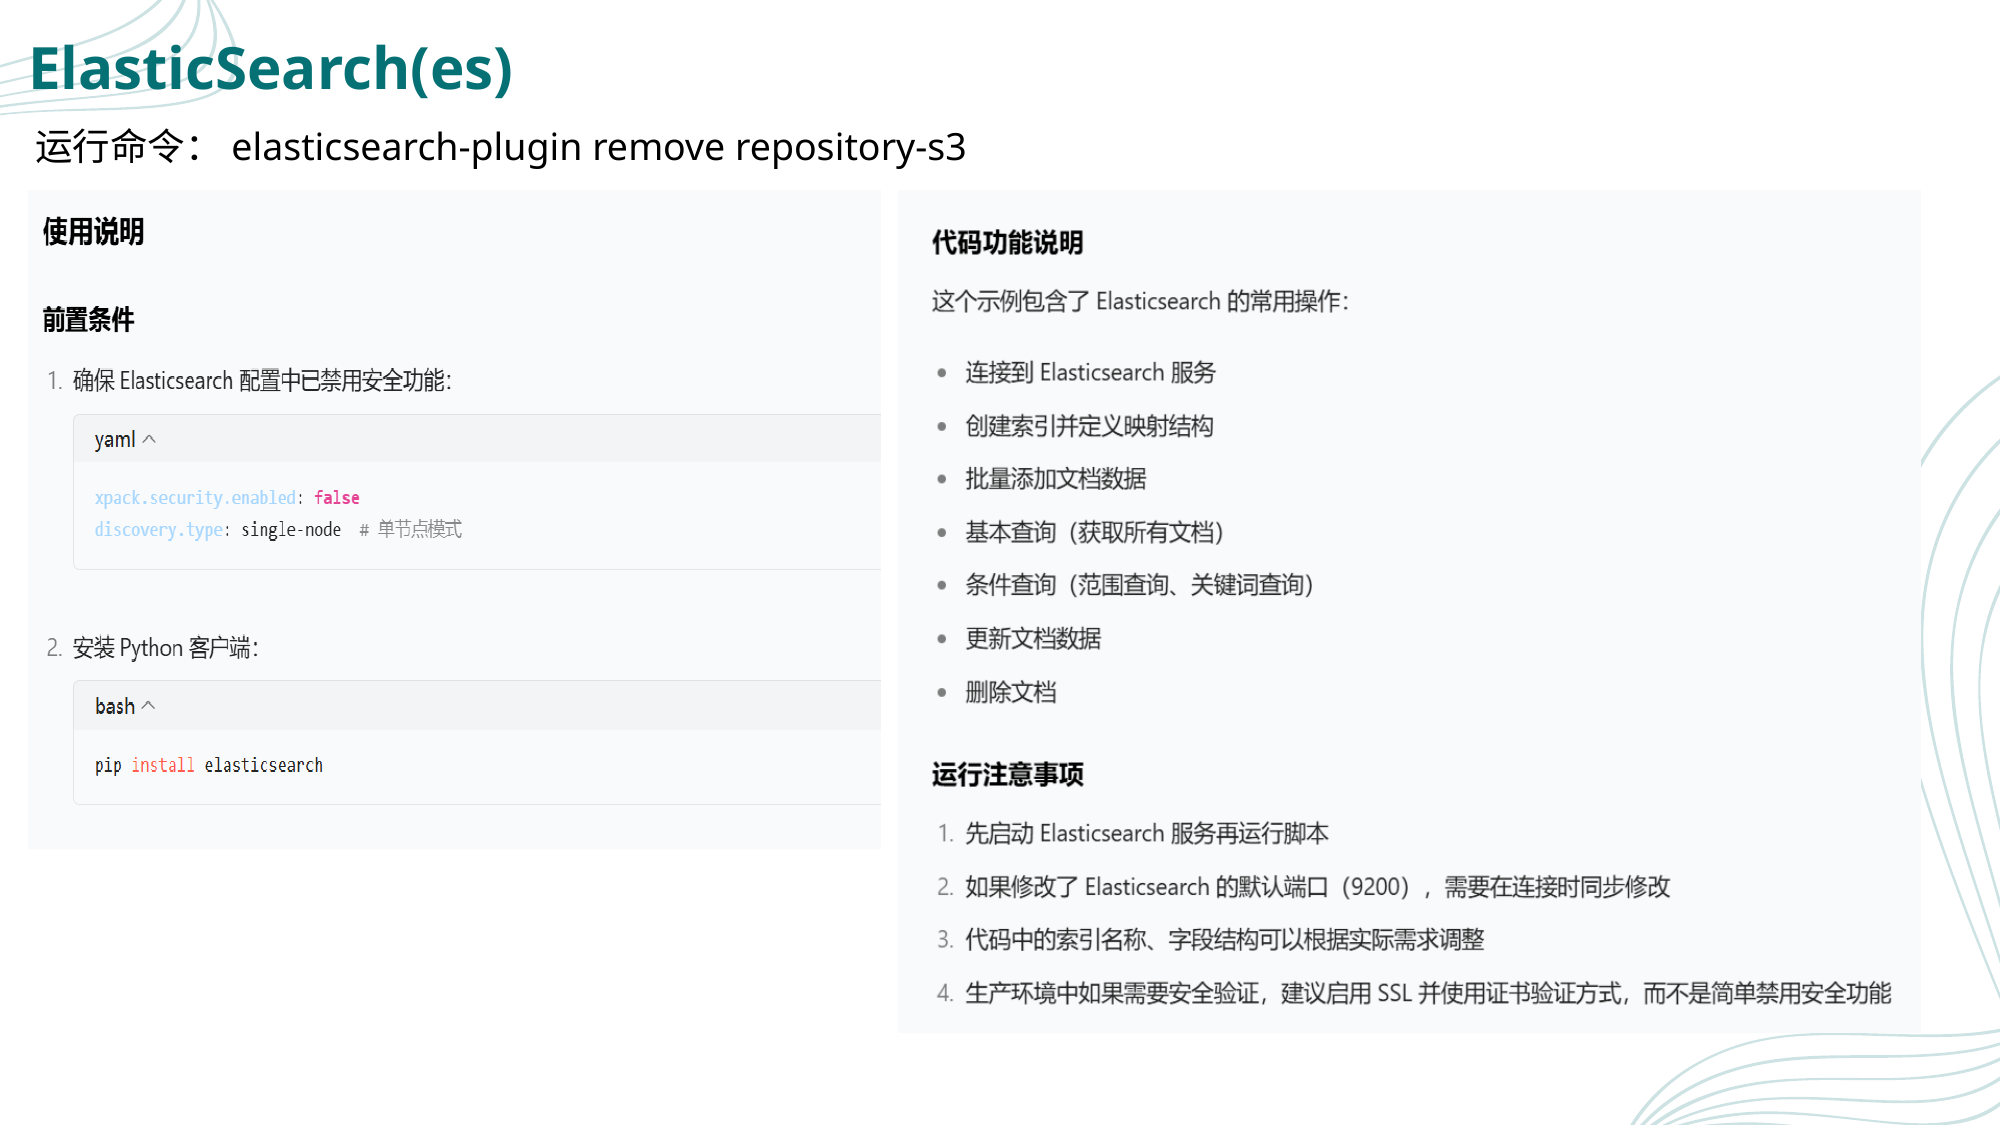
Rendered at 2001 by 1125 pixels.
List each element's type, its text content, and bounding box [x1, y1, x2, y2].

text_box 运行命令：elasticsearch-plugin remove repository-s3 [20, 115, 1021, 176]
picture [28, 190, 881, 849]
title ElasticSearch(es) [28, 2, 1828, 102]
picture [898, 190, 1921, 1033]
